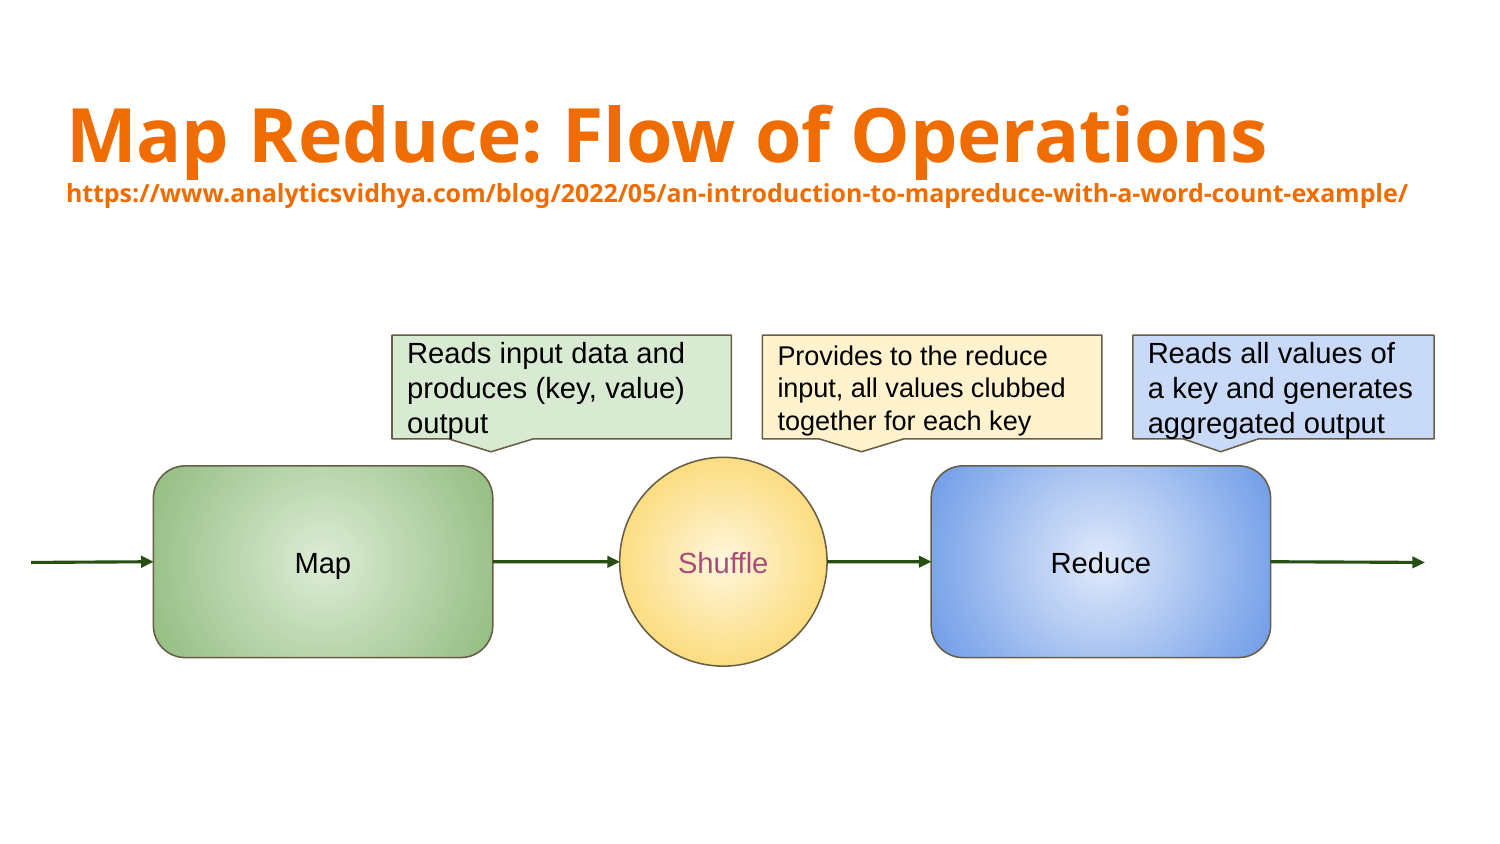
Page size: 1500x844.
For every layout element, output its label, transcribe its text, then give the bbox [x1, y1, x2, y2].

text_box Reads input data and produces (key, value) output [392, 335, 732, 452]
title Map Reduce: Flow of Operations https://www.analyticsvidhya.com/blog/2022/05/an-introduction-to-mapreduce-with-a-word-count-example/ [51, 72, 1449, 231]
text_box Reads all values of a key and generates aggregated output [1132, 335, 1435, 452]
text_box Reduce [931, 465, 1271, 658]
text_box Provides to the reduce input, all values clubbed together for each key [762, 335, 1102, 452]
text_box Map [153, 465, 493, 658]
text_box Shuffle [619, 457, 828, 667]
